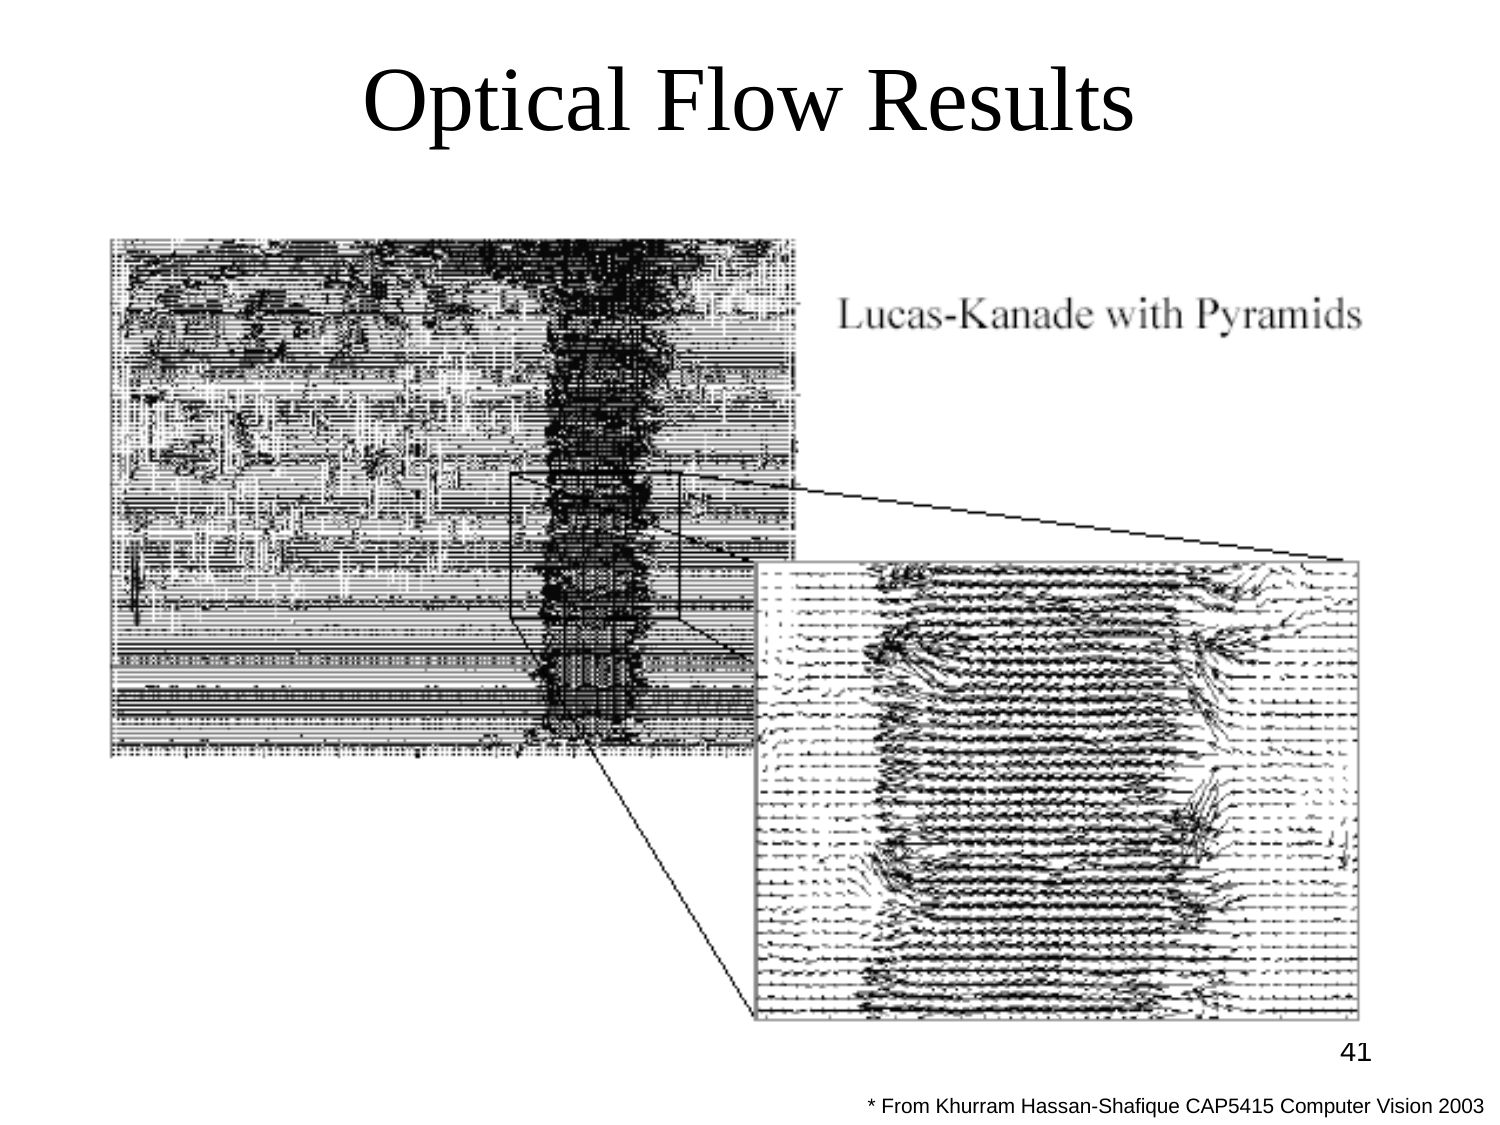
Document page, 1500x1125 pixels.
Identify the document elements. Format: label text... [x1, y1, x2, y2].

text_box * From Khurram Hassan-Shafique CAP5415 Computer Vision 2003 [852, 1084, 1500, 1125]
picture [98, 201, 1379, 1043]
title Optical Flow Results [75, 0, 1425, 188]
slide_number 41 [1074, 1025, 1388, 1084]
